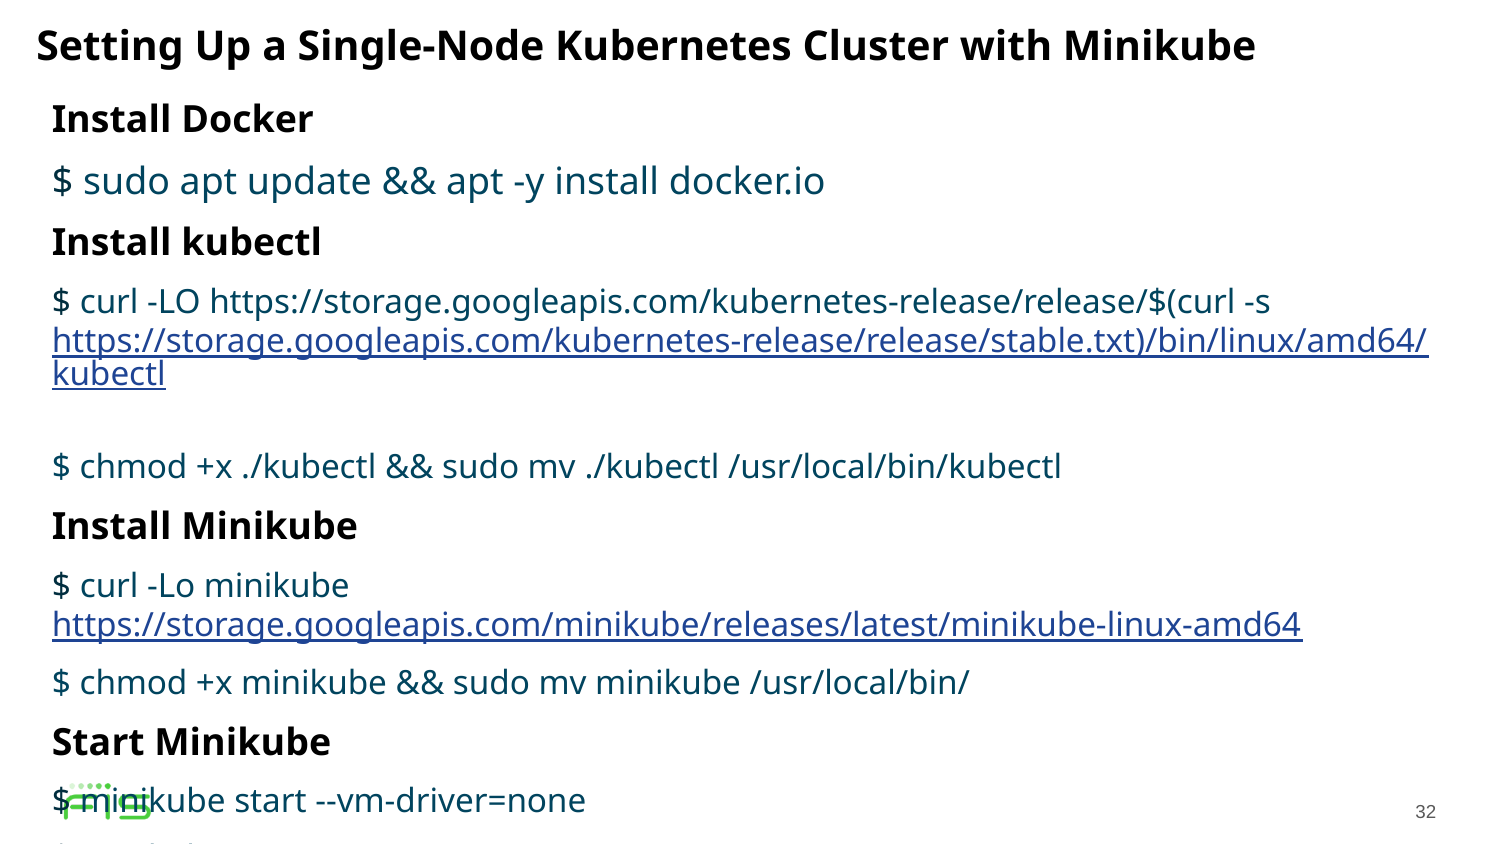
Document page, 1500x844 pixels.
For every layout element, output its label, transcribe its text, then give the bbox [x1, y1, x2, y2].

text_box Setting Up a Single-Node Kubernetes Cluster with Minikube [21, 17, 1469, 106]
picture [58, 780, 154, 823]
slide_number 32 [1359, 800, 1437, 823]
text_box Install Docker $ sudo apt update && apt -y install docker.io Install kubectl $ curl -LO https://storage.googleapis.com/kubernetes-release/release/$(curl -s https://storage.googleapis.com/kubernetes-release/release/stable.txt)/bin/linux/amd64/kubectl $ chmod +x ./kubectl && sudo mv ./kubectl /usr/local/bin/kubectl Install Minikube $ curl -Lo minikube https://storage.googleapis.com/minikube/releases/latest/minikube-linux-amd64 $ chmod +x minikube && sudo mv minikube /usr/local/bin/ Start Minikube $ minikube start --vm-driver=none $ minikube status [37, 93, 1453, 751]
